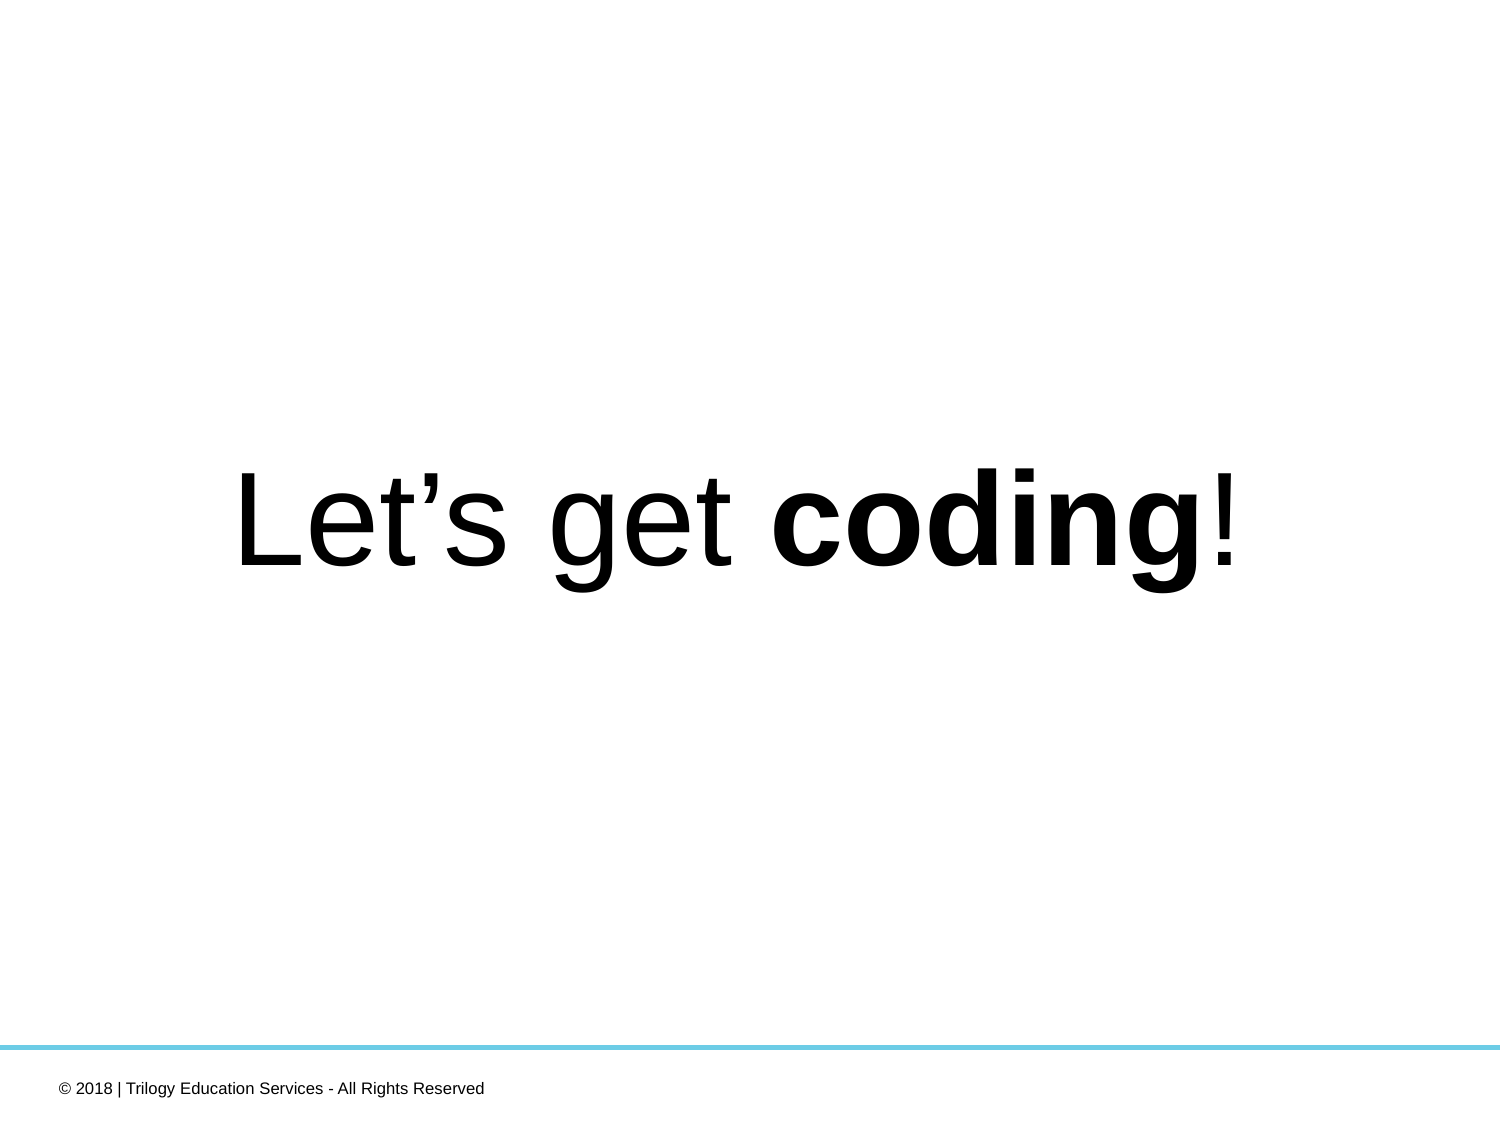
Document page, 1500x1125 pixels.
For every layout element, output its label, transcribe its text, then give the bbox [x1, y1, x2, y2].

text_box Let’s get coding! [24, 425, 1450, 600]
